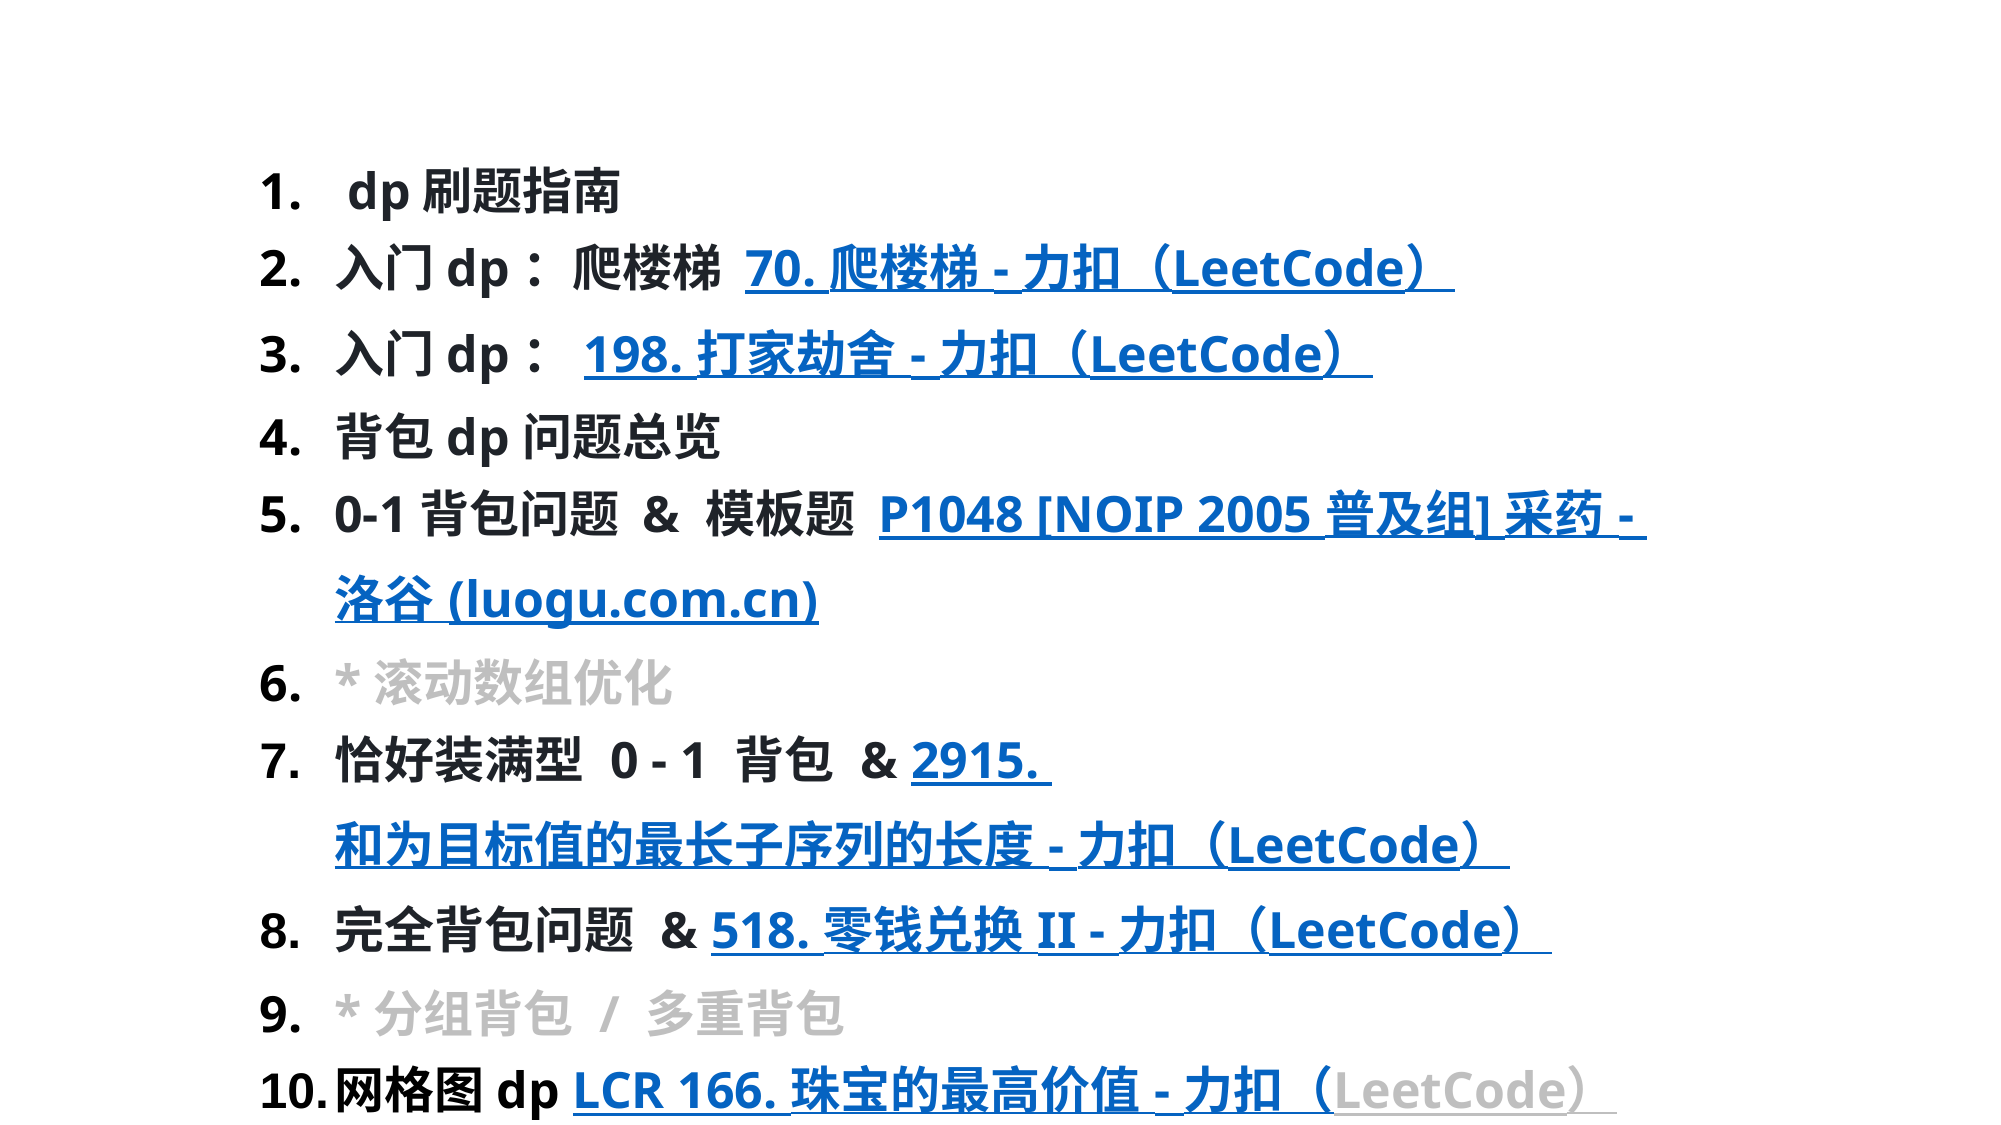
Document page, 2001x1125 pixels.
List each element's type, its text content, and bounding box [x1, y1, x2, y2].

list dp刷题指南 入门dp：爬楼梯 70. 爬楼梯 - 力扣（LeetCode） 入门dp：198. 打家劫舍 - 力扣（LeetCode） 背包dp问题总览 0-1背包问题 & 模板题 P1048 [NOIP 2005 普及组] 采药 - 洛谷 (luogu.com.cn) *滚动数组优化 恰好装满型 0 - 1 背包 & 2915. 和为目标值的最长子序列的长度 - 力扣（LeetCode） 完全背包问题 & 518. 零钱兑换 II - 力扣（LeetCode） *分组背包 / 多重背包 网格图dp LCR 166. 珠宝的最高价值 - 力扣（LeetCode） [259, 146, 1719, 1125]
